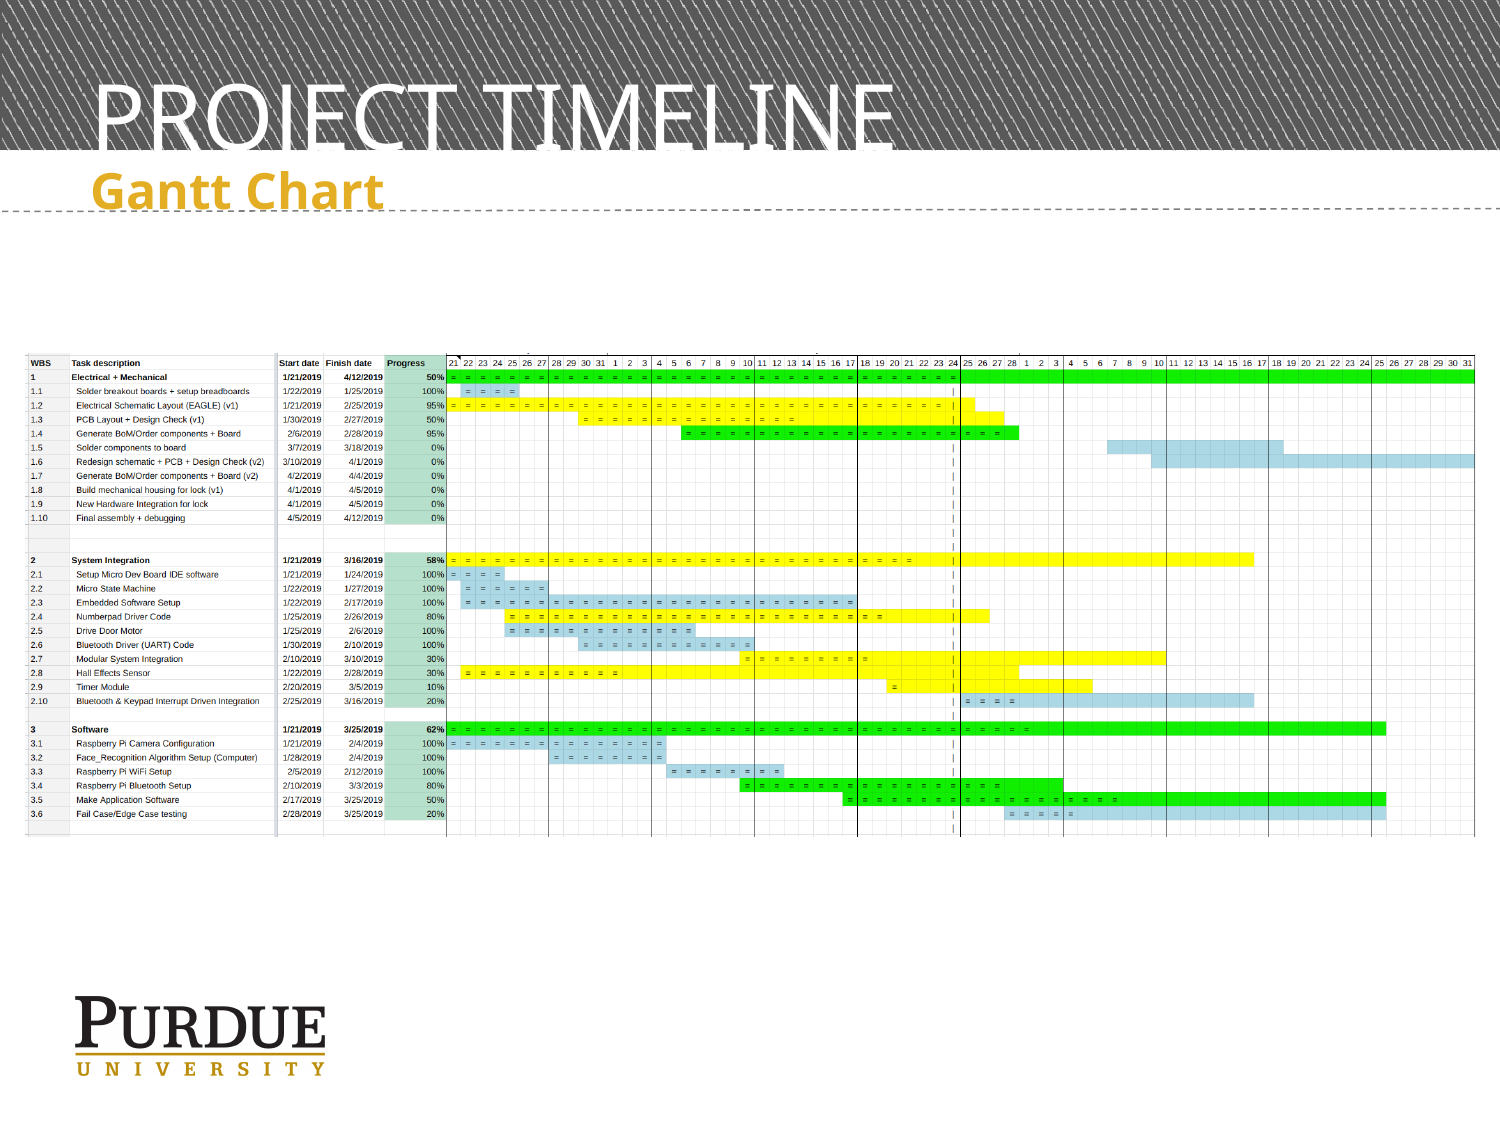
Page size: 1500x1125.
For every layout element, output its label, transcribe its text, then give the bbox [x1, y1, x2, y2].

title PROJECT TIMELINE [75, 51, 1427, 175]
picture [75, 996, 325, 1076]
list Gantt Chart [75, 151, 1425, 225]
picture [25, 353, 1476, 837]
picture [2, 0, 1500, 151]
